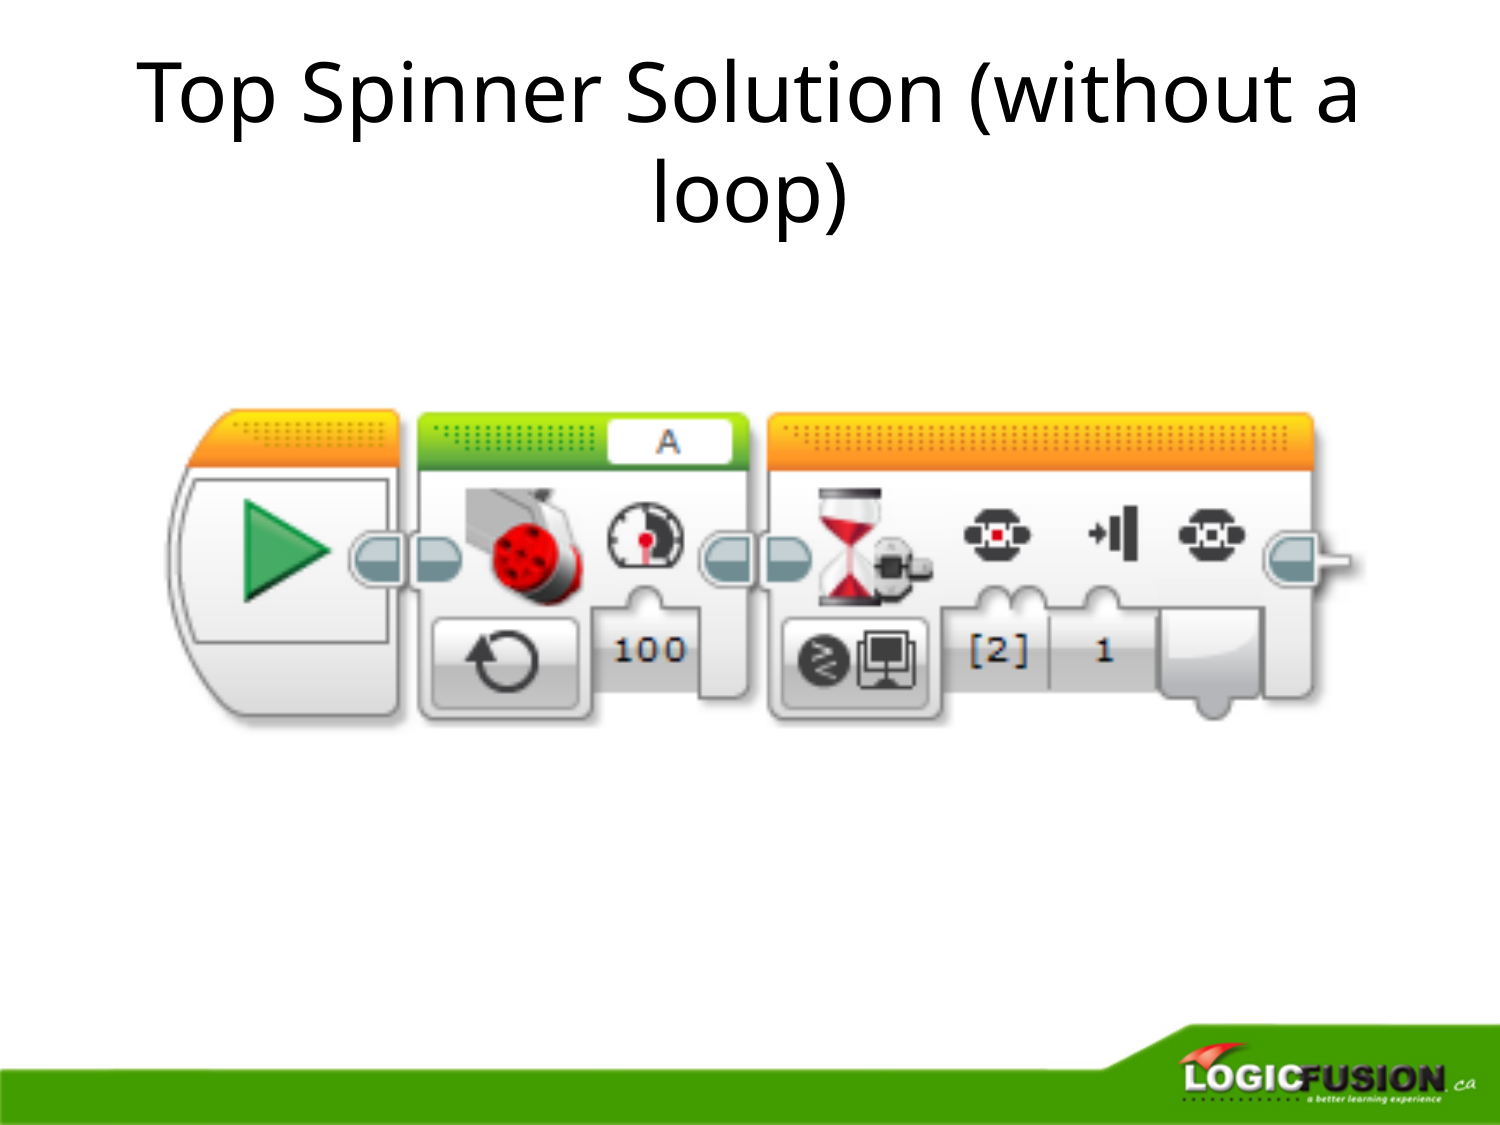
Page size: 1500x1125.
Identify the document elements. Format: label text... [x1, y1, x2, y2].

title Top Spinner Solution (without a loop) [74, 44, 1426, 233]
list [87, 337, 1418, 801]
picture [0, 0, 1500, 1125]
